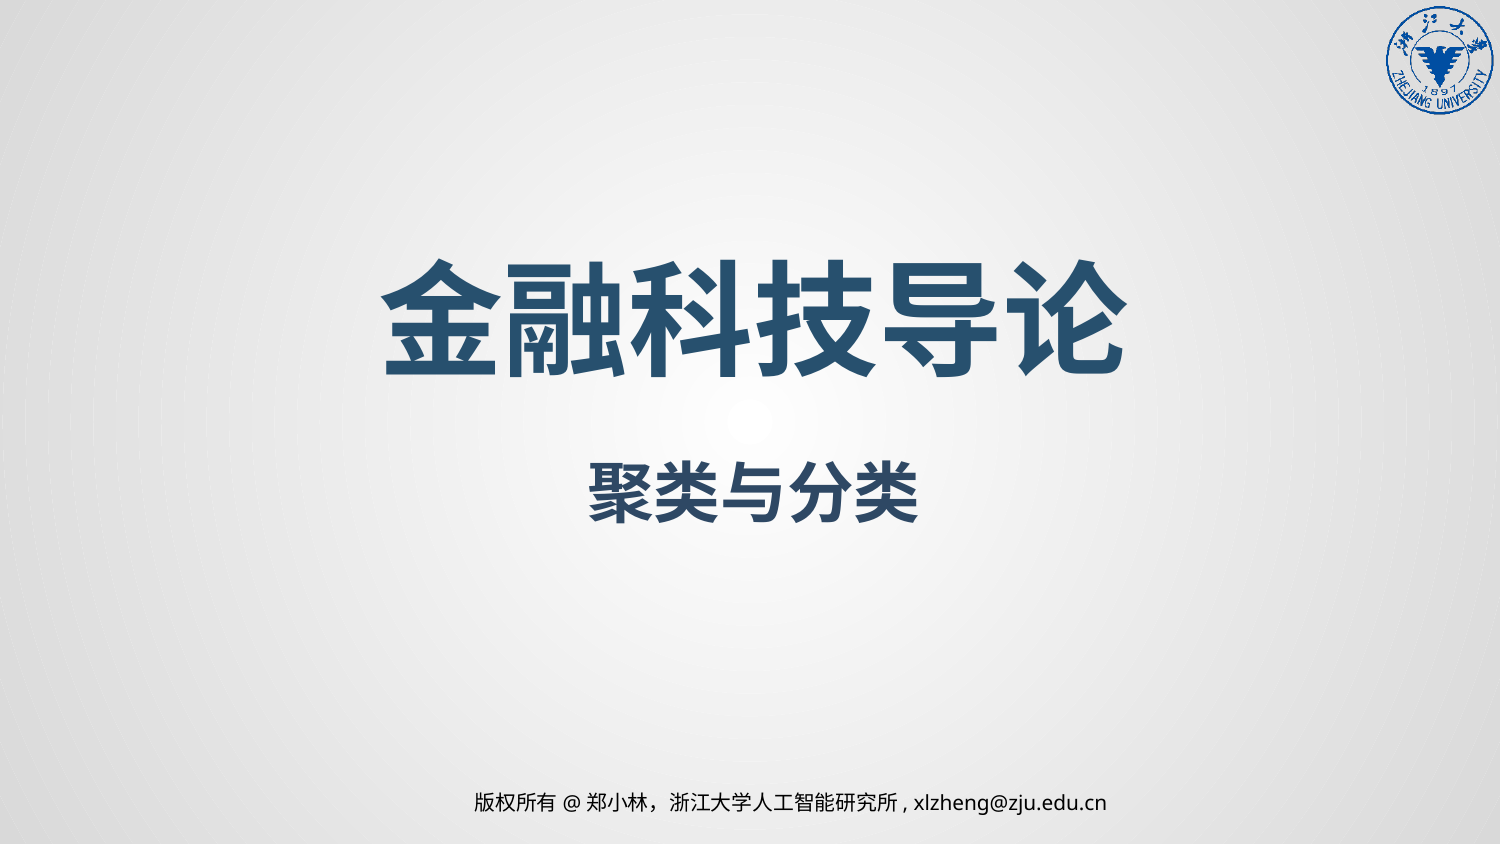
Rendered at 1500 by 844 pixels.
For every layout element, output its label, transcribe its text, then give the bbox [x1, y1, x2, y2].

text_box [363, 233, 1145, 539]
text_box 版权所有@郑小林，浙江大学人工智能研究所, xlzheng@zju.edu.cn [459, 782, 1234, 828]
picture [1379, 0, 1500, 121]
